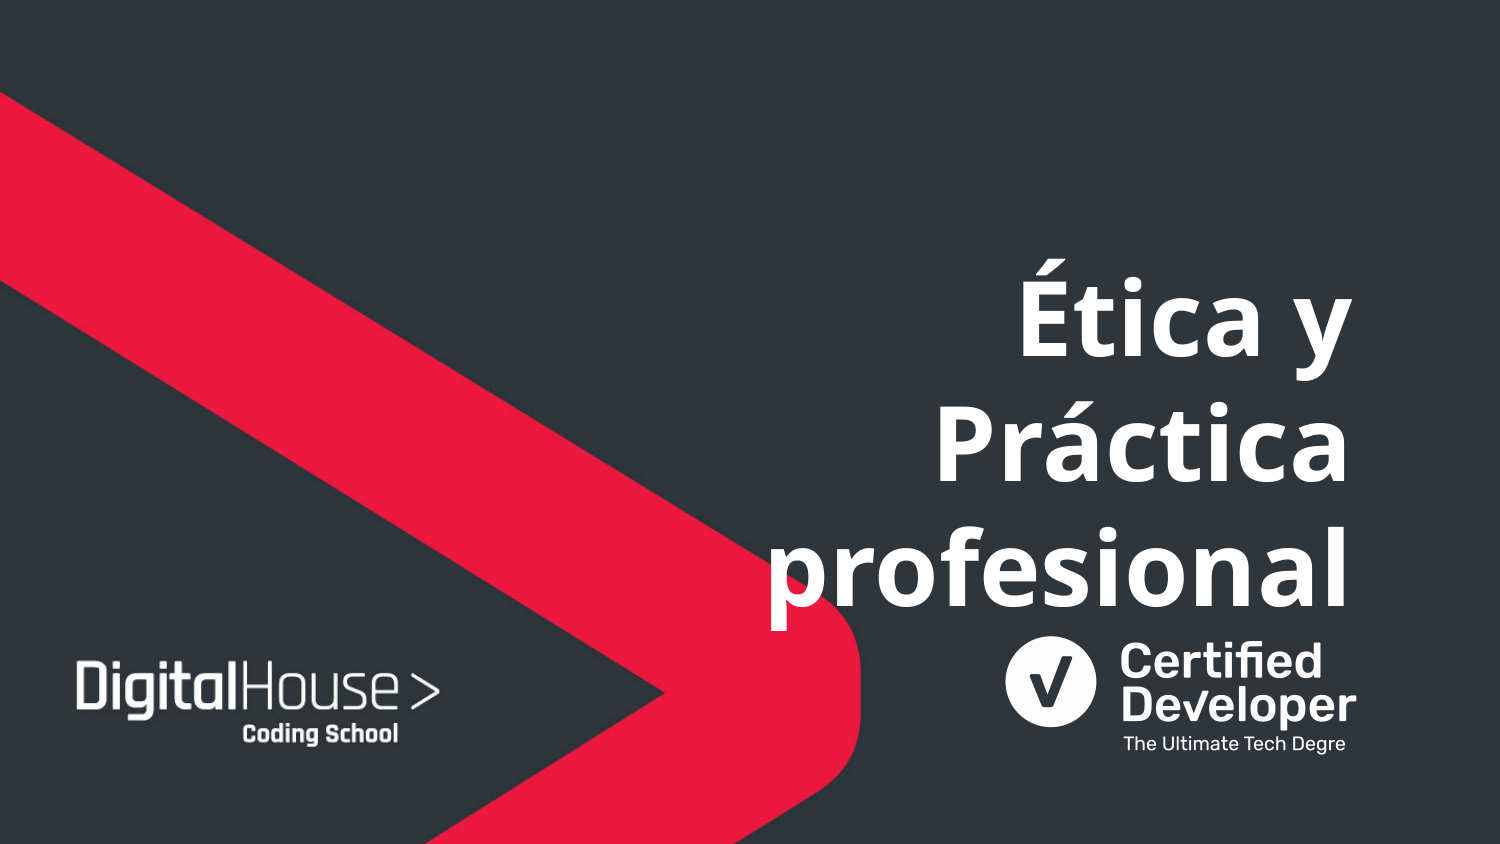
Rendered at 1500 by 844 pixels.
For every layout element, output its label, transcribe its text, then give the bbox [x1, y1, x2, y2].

title Ética y Práctica profesional [652, 237, 1382, 551]
picture [0, 0, 1500, 844]
